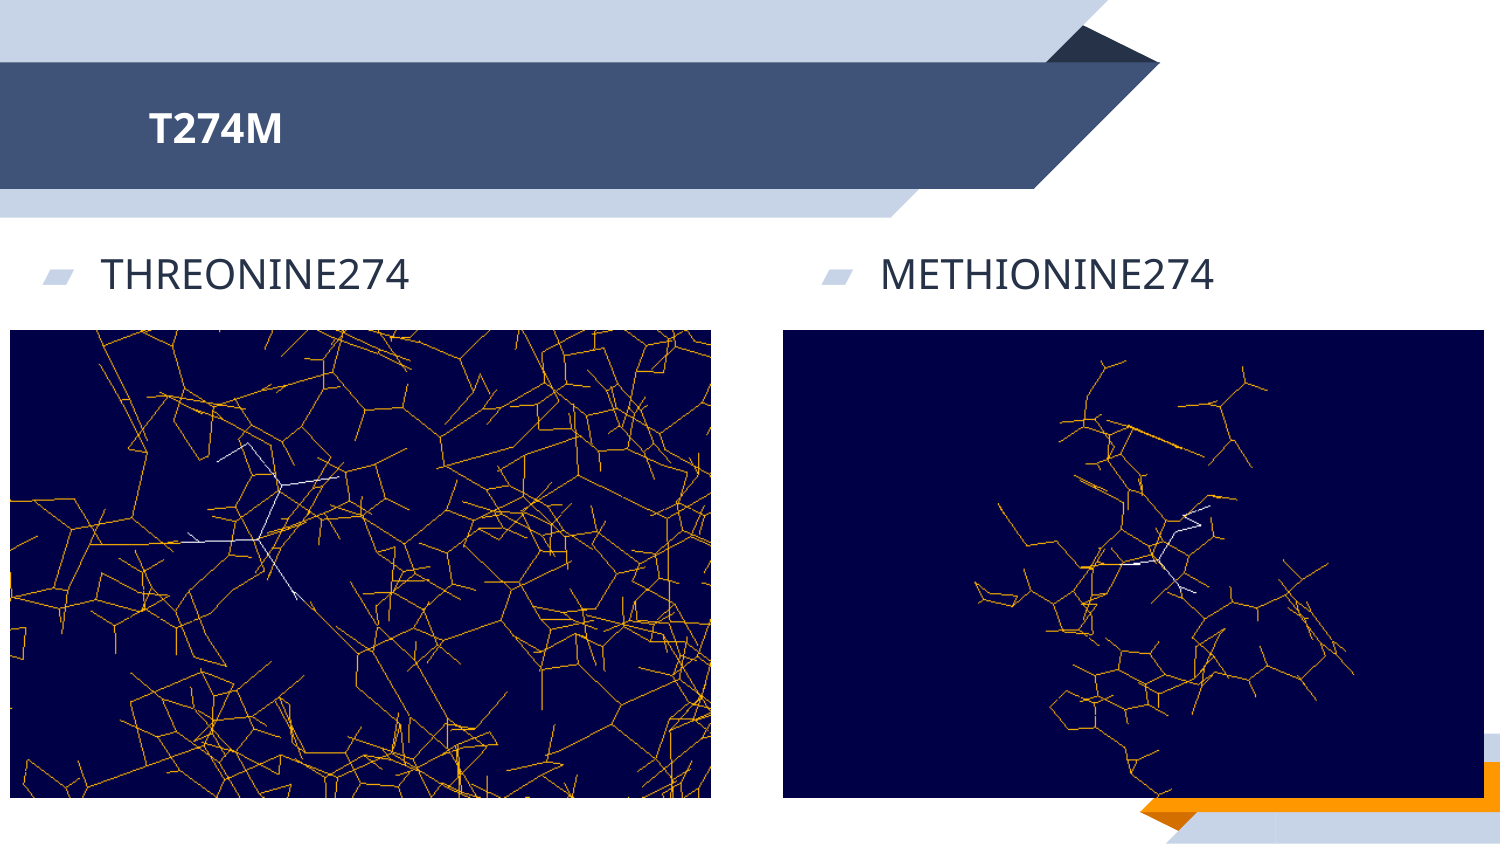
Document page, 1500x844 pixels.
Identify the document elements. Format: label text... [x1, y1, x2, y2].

picture [783, 330, 1484, 798]
slide_number 14 [1249, 760, 1494, 813]
list THREONINE274 [10, 232, 565, 330]
list METHIONINE274 [789, 232, 1344, 329]
title T274M [133, 64, 997, 190]
picture [10, 330, 711, 798]
